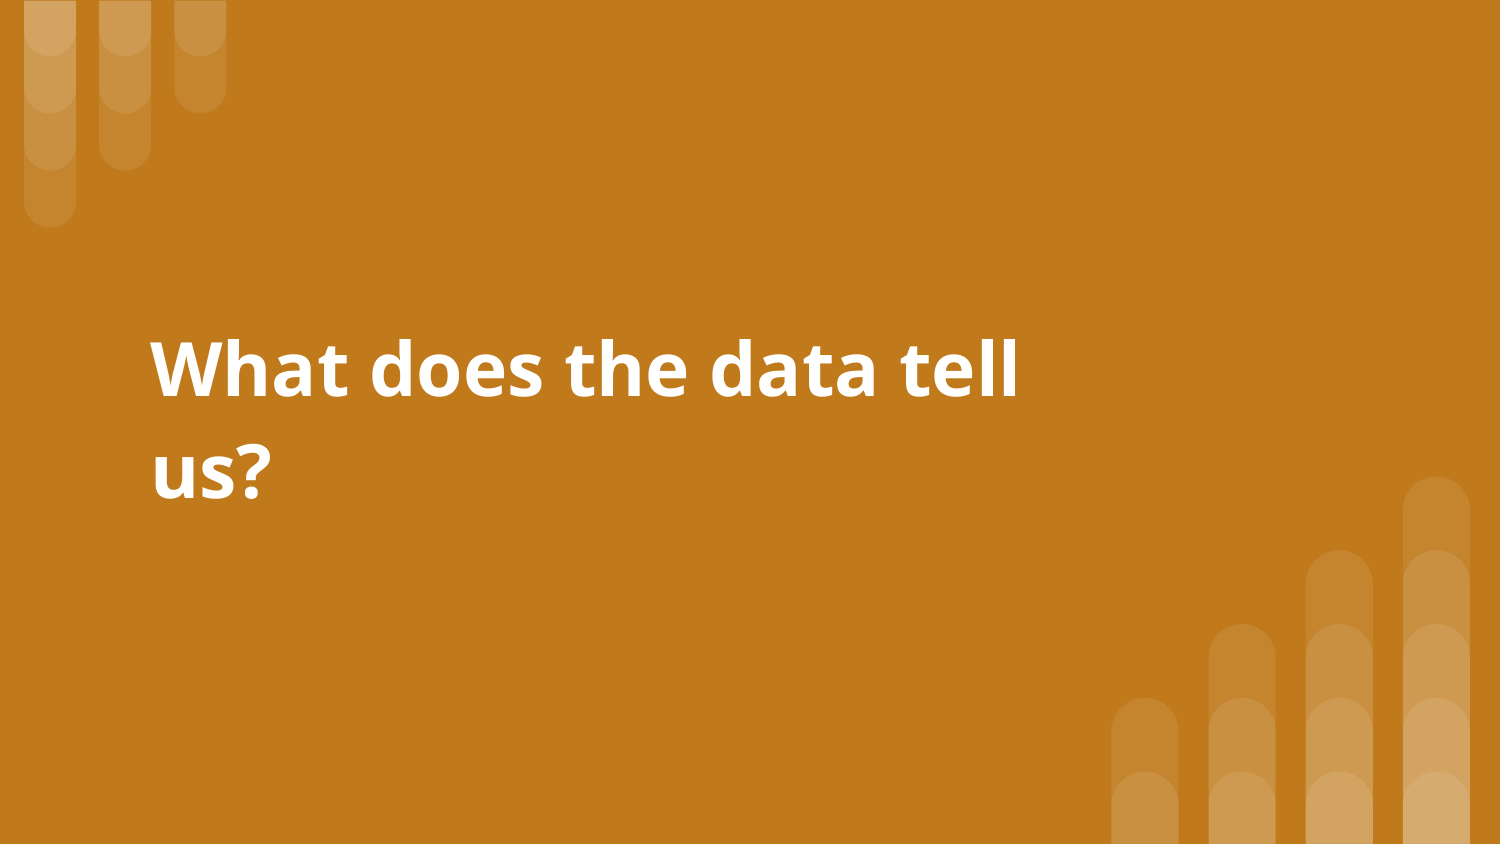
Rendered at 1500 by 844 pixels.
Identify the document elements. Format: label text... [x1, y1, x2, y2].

title What does the data tell us? [135, 264, 1097, 572]
